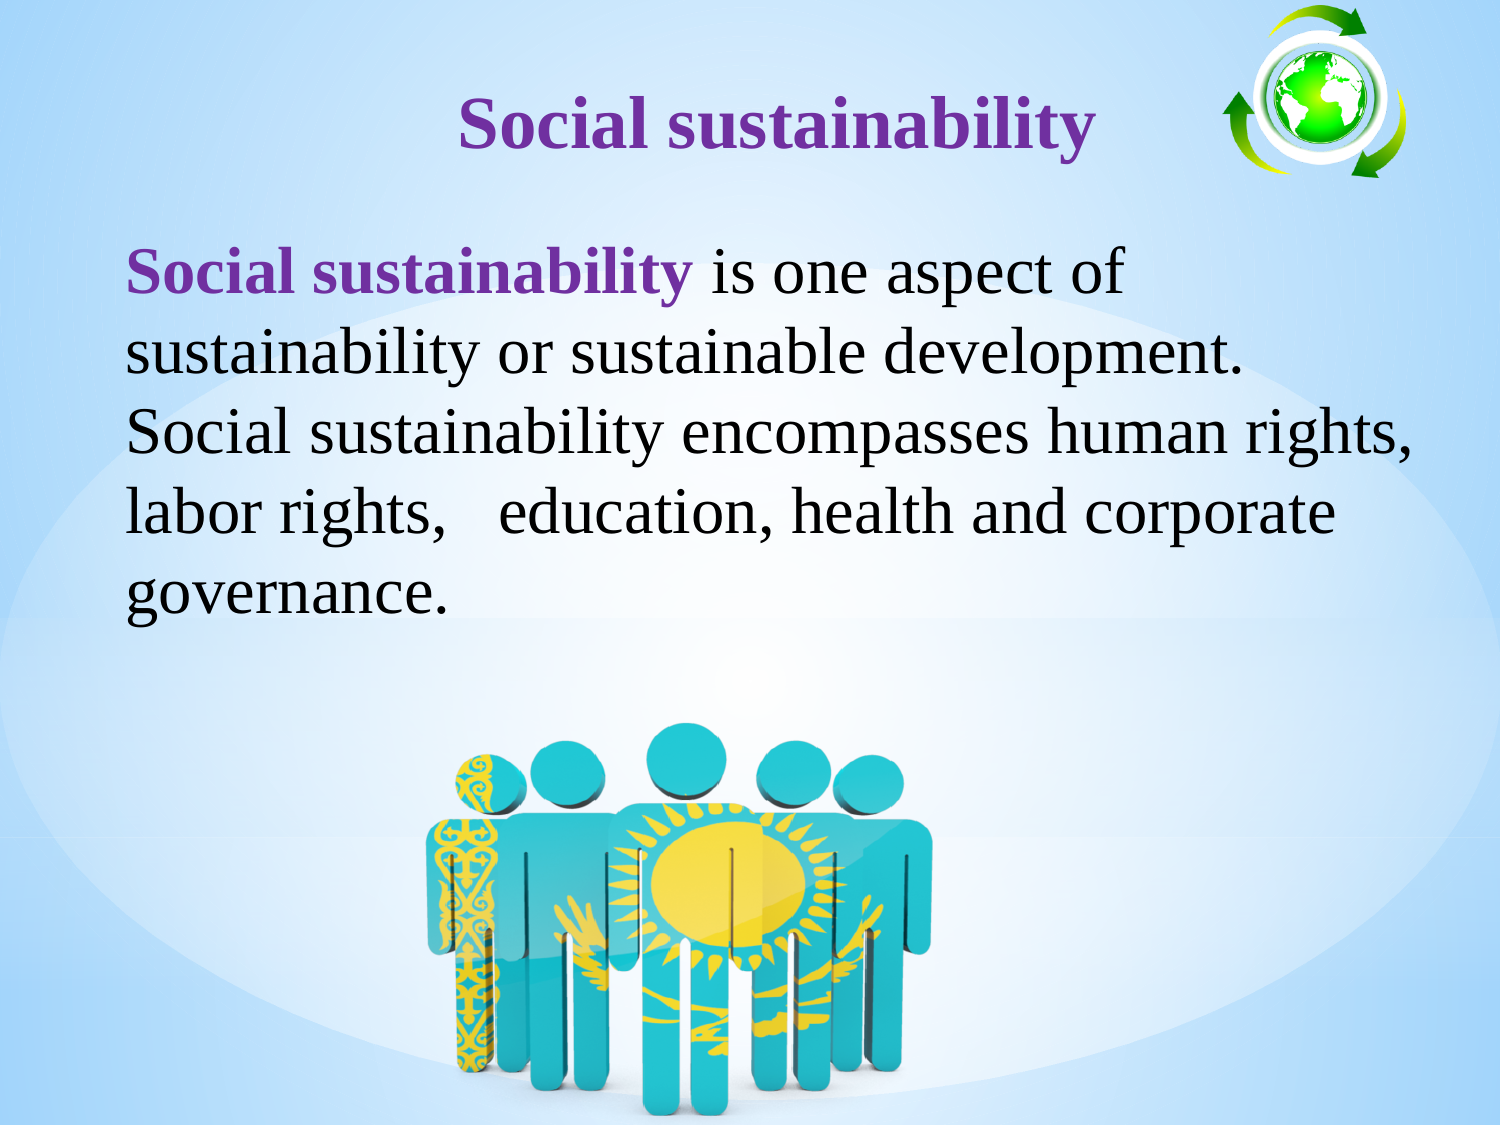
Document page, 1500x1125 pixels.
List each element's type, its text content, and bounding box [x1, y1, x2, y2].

picture [1222, 4, 1406, 178]
picture [348, 696, 1016, 1125]
text_box Social sustainability [442, 66, 1128, 172]
text_box Social sustainability is one aspect of sustainability or sustainable development. Social sustainability encompasses human rights, labor rights, education, health and corporate governance. [112, 219, 1433, 634]
